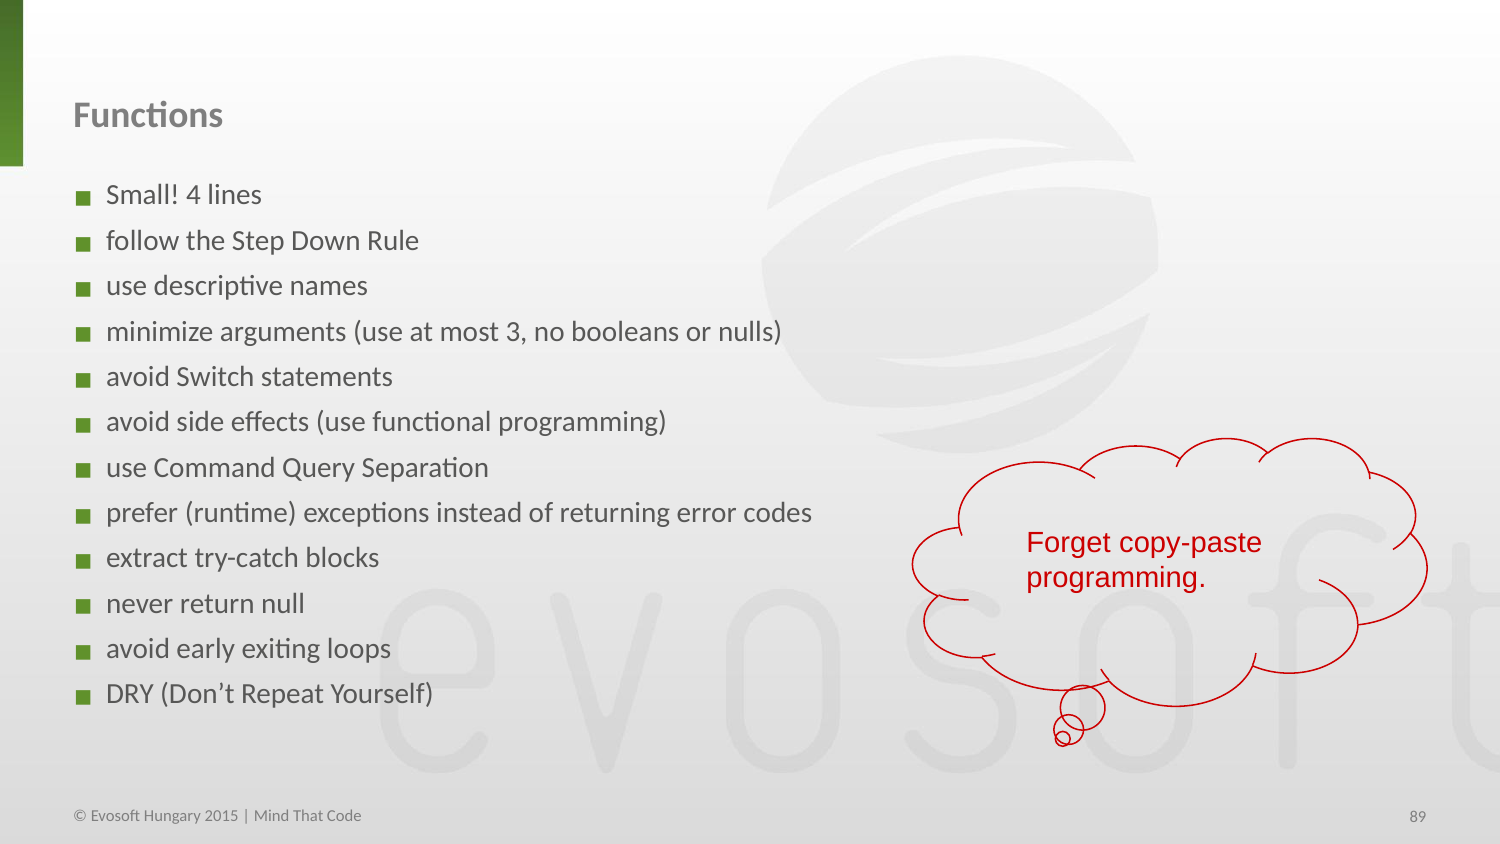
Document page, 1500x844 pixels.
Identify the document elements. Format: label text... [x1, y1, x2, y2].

list Functions [73, 83, 1427, 129]
picture [0, 0, 1500, 844]
list Small! 4 lines follow the Step Down Rule use descriptive names minimize arguments (use at most 3, no booleans or nulls) avoid Switch statements avoid side effects (use functional programming) use Command Query Separation prefer (runtime) exceptions instead of returning error codes extract try-catch blocks never return null avoid early exiting loops DRY (Don’t Repeat Yourself) [73, 168, 1427, 786]
text_box [912, 438, 1428, 747]
text_box Forget copy-paste programming. [1011, 508, 1407, 635]
